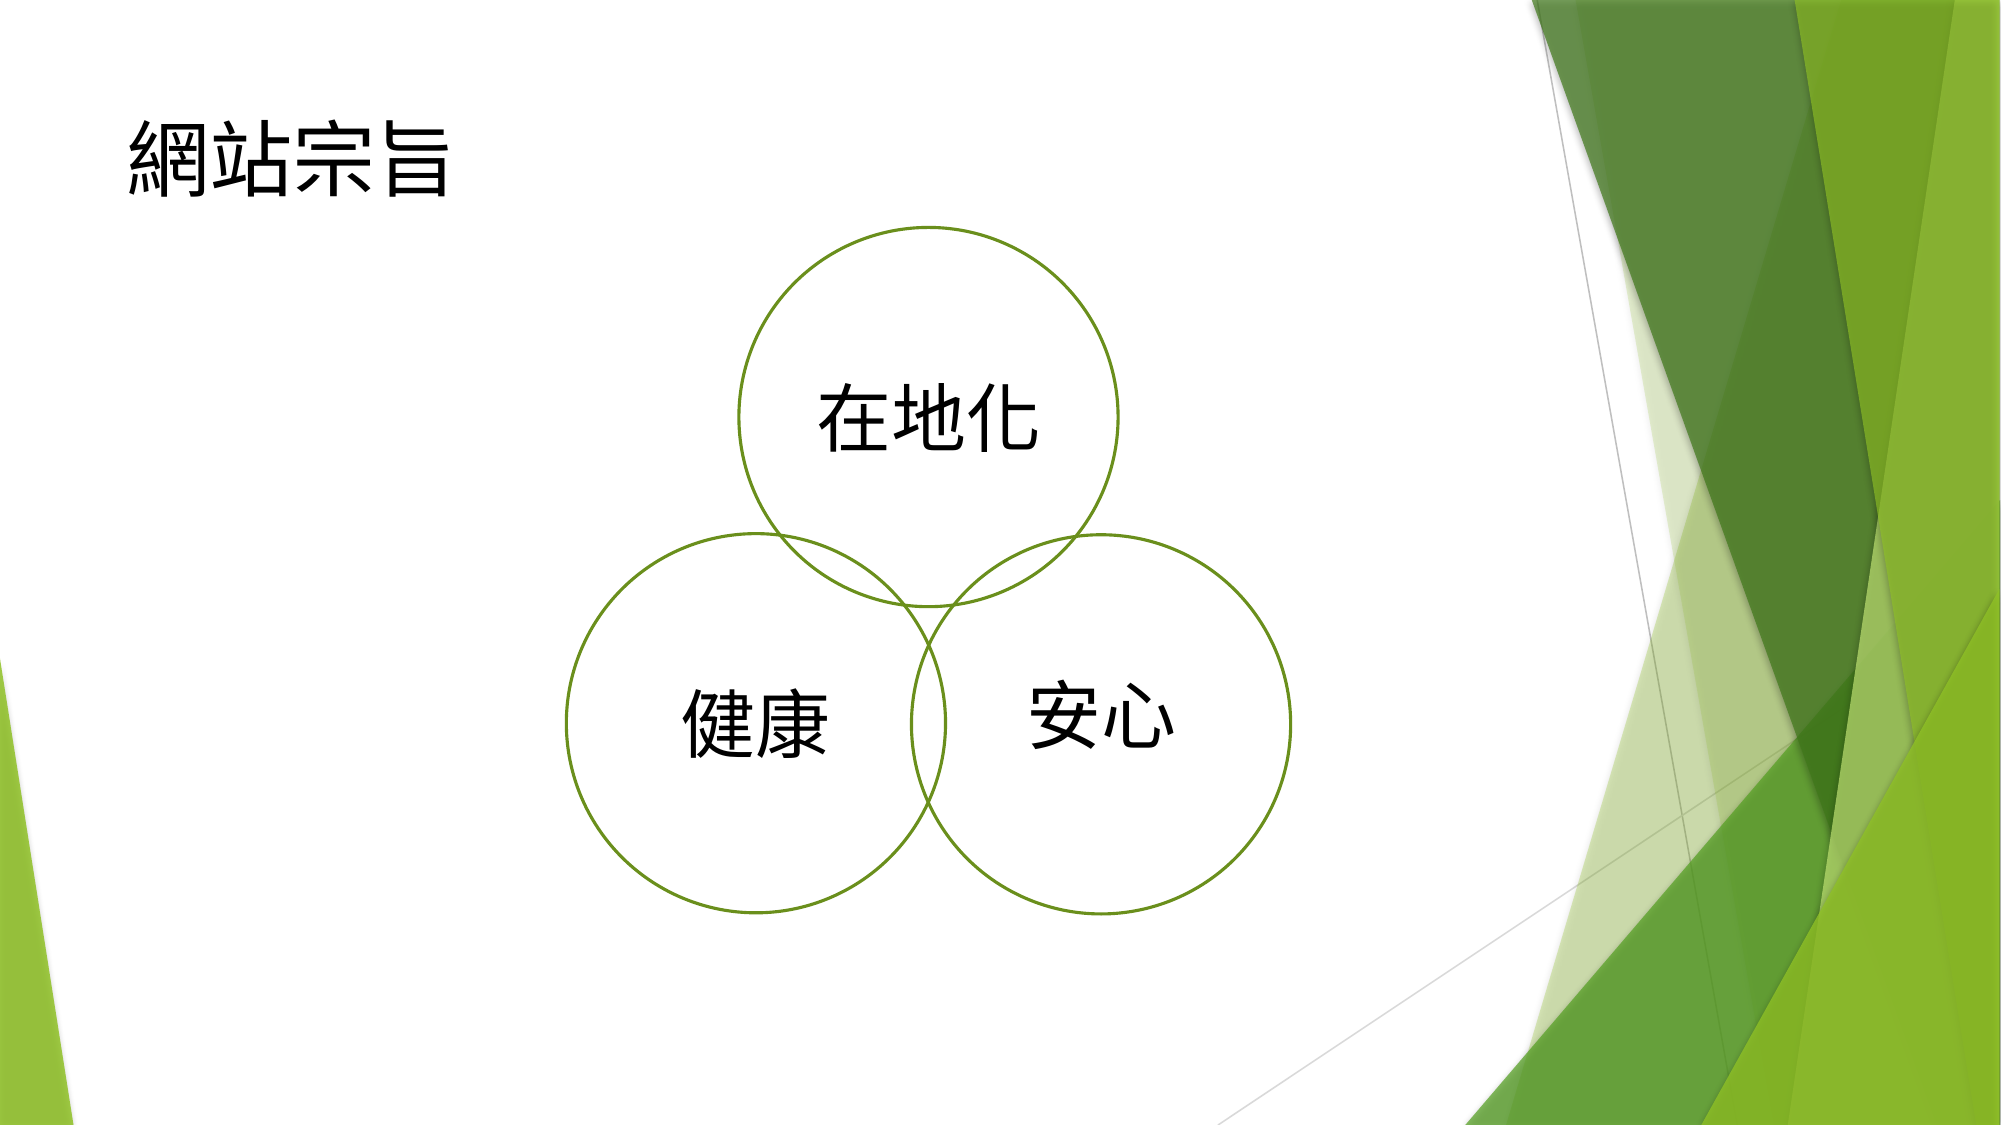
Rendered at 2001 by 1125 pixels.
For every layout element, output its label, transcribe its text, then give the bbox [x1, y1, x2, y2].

title 網站宗旨 [111, 99, 1522, 317]
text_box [910, 534, 1292, 915]
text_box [738, 226, 1119, 608]
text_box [565, 533, 906, 914]
